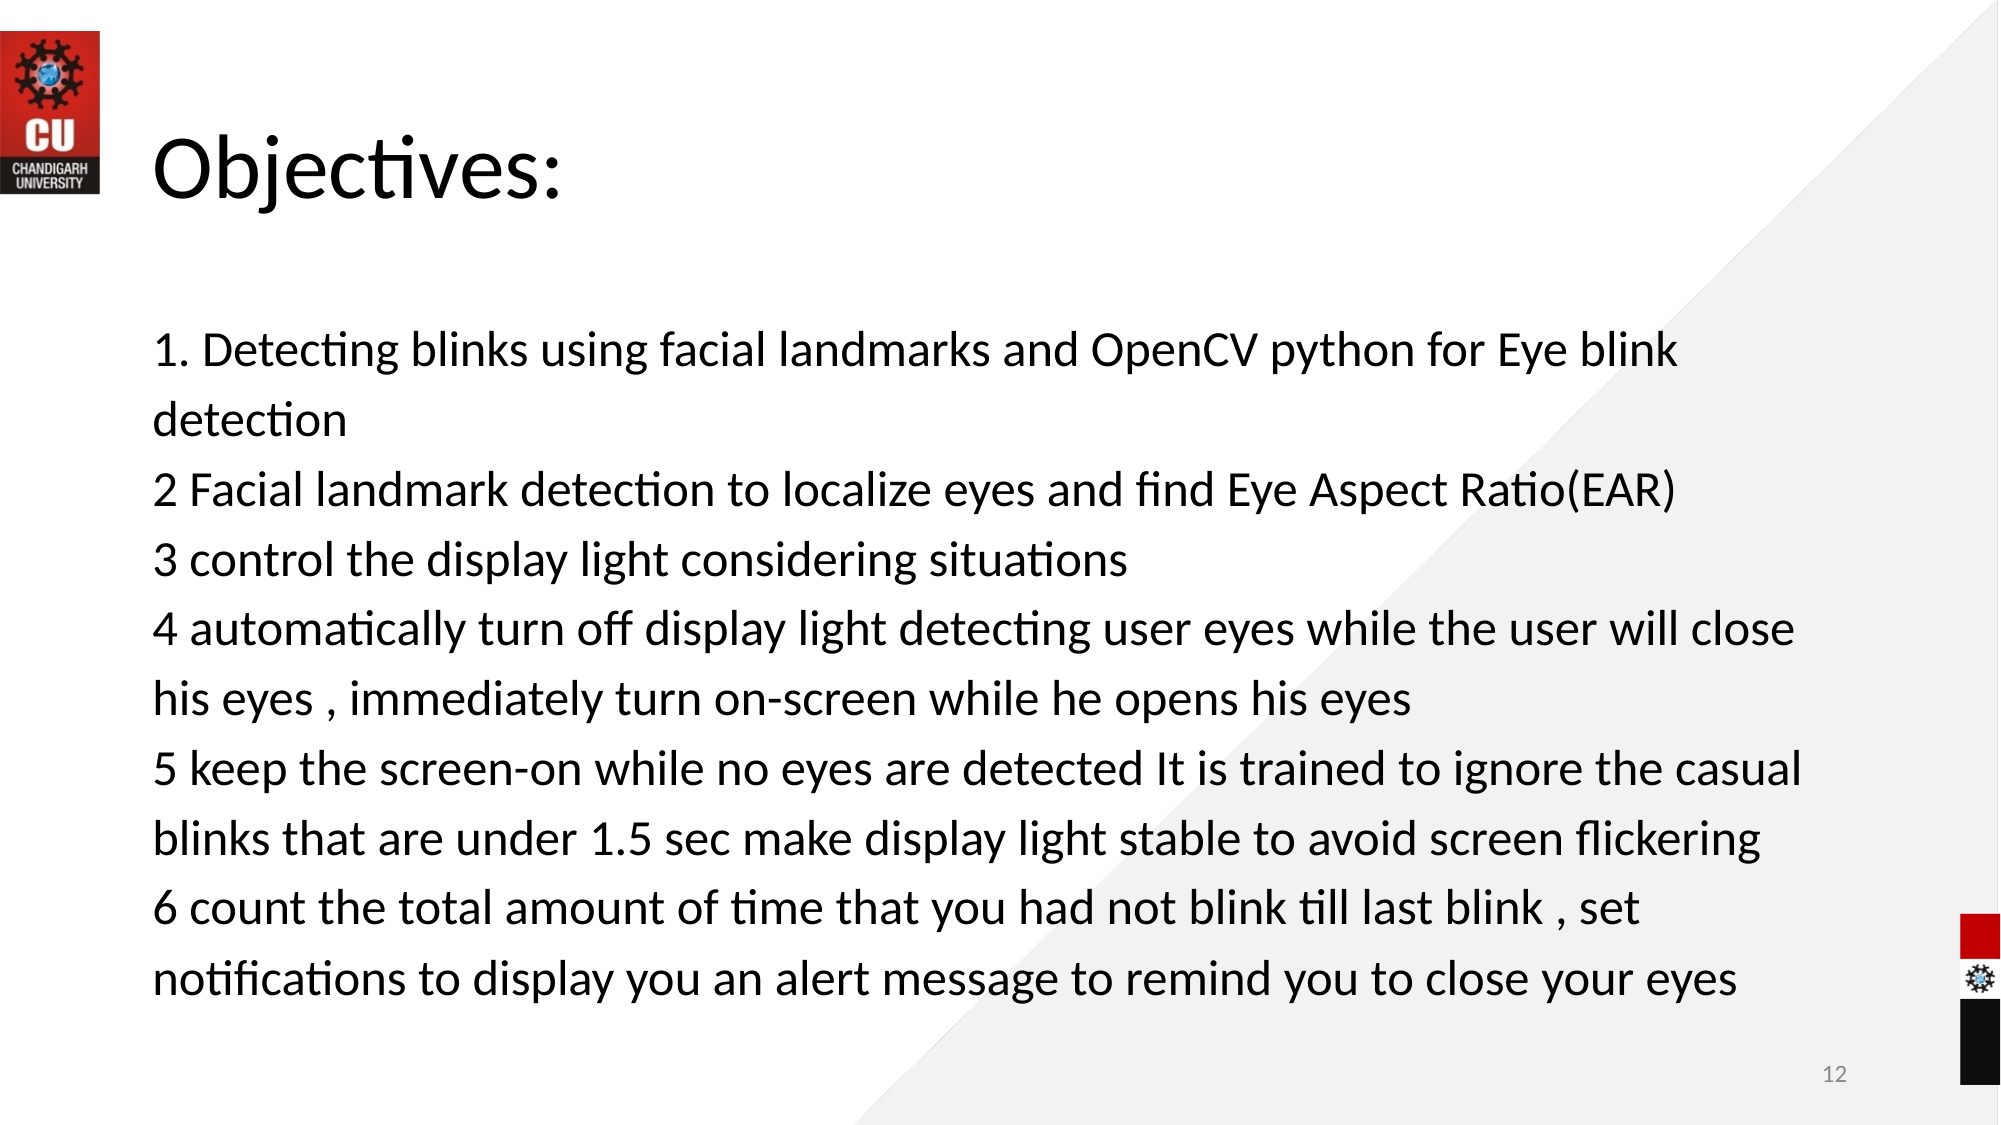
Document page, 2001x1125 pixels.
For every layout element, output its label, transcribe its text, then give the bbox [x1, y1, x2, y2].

list 1. Detecting blinks using facial landmarks and OpenCV python for Eye blink detection 2 Facial landmark detection to localize eyes and find Eye Aspect Ratio(EAR)​ 3 control the display light considering situations 4 automatically turn off display light detecting user eyes while the user will close his eyes , immediately turn on-screen while he opens his eyes 5 keep the screen-on while no eyes are detected It is trained to ignore the casual blinks that are under 1.5 sec make display light stable to avoid screen flickering 6 count the total amount of time that you had not blink till last blink , set notifications to display you an alert message to remind you to close your eyes ​ [137, 299, 1863, 1014]
picture [0, 0, 2001, 1125]
title Objectives: [137, 59, 1863, 278]
slide_number 12 [1412, 1042, 1863, 1103]
